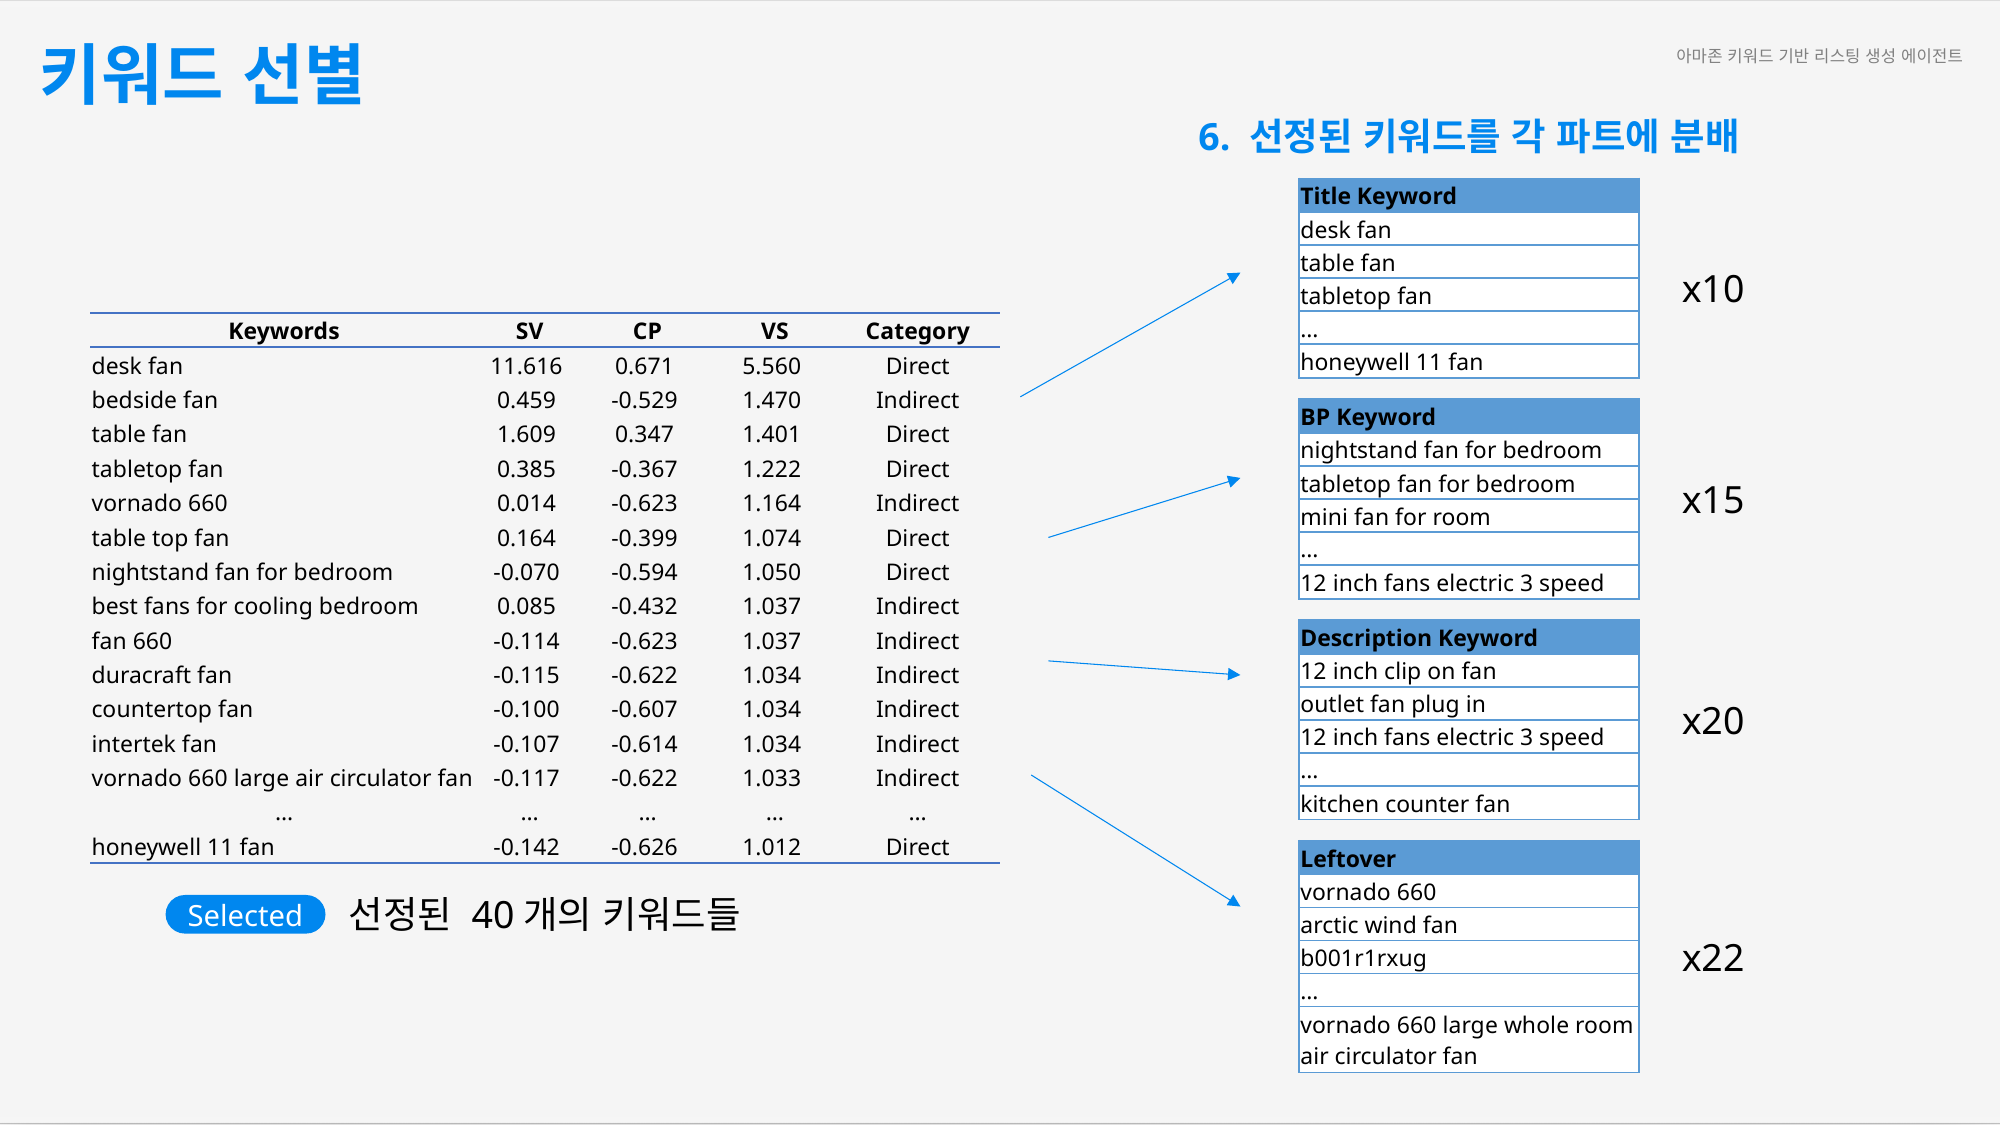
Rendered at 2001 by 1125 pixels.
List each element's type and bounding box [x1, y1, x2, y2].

picture [0, 0, 2000, 1125]
text_box [1031, 774, 1241, 907]
text_box [1020, 272, 1241, 397]
text_box [1048, 660, 1241, 675]
text_box [1048, 477, 1241, 538]
